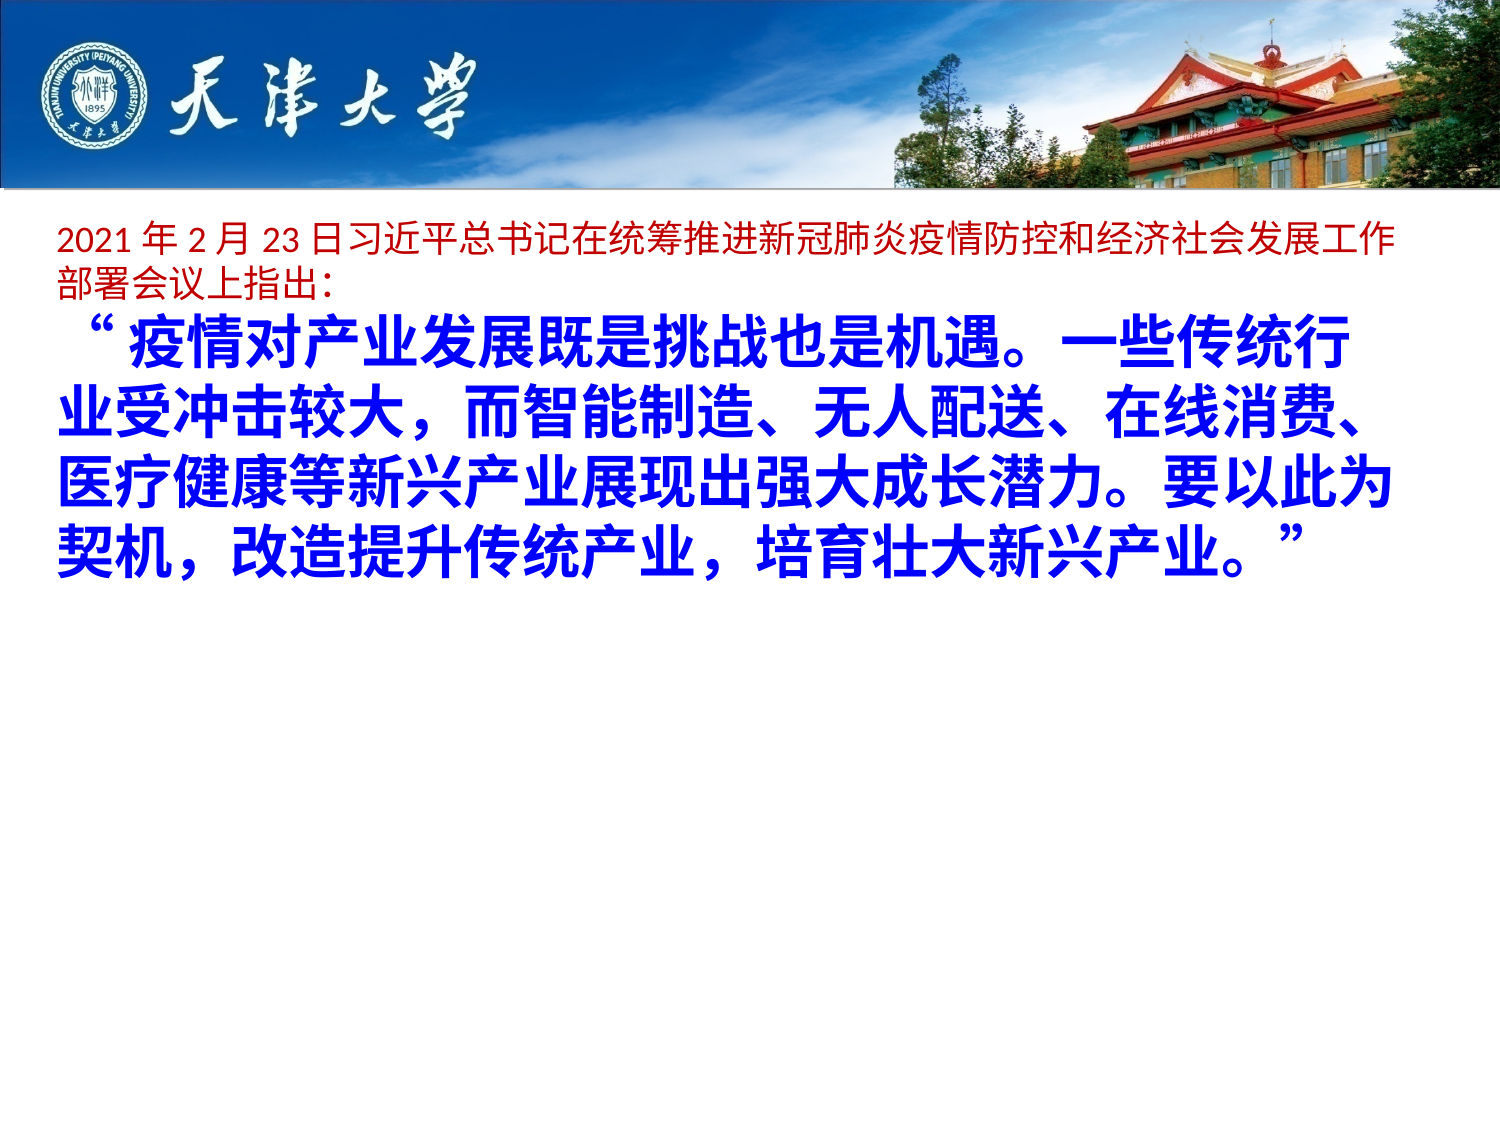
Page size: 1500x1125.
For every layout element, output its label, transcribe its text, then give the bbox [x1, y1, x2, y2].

picture [0, 0, 1500, 188]
text_box 2021年2月23日习近平总书记在统筹推进新冠肺炎疫情防控和经济社会发展工作部署会议上指出： “疫情对产业发展既是挑战也是机遇。一些传统行业受冲击较大，而智能制造、无人配送、在线消费、医疗健康等新兴产业展现出强大成长潜力。要以此为契机，改造提升传统产业，培育壮大新兴产业。” [41, 208, 1424, 593]
